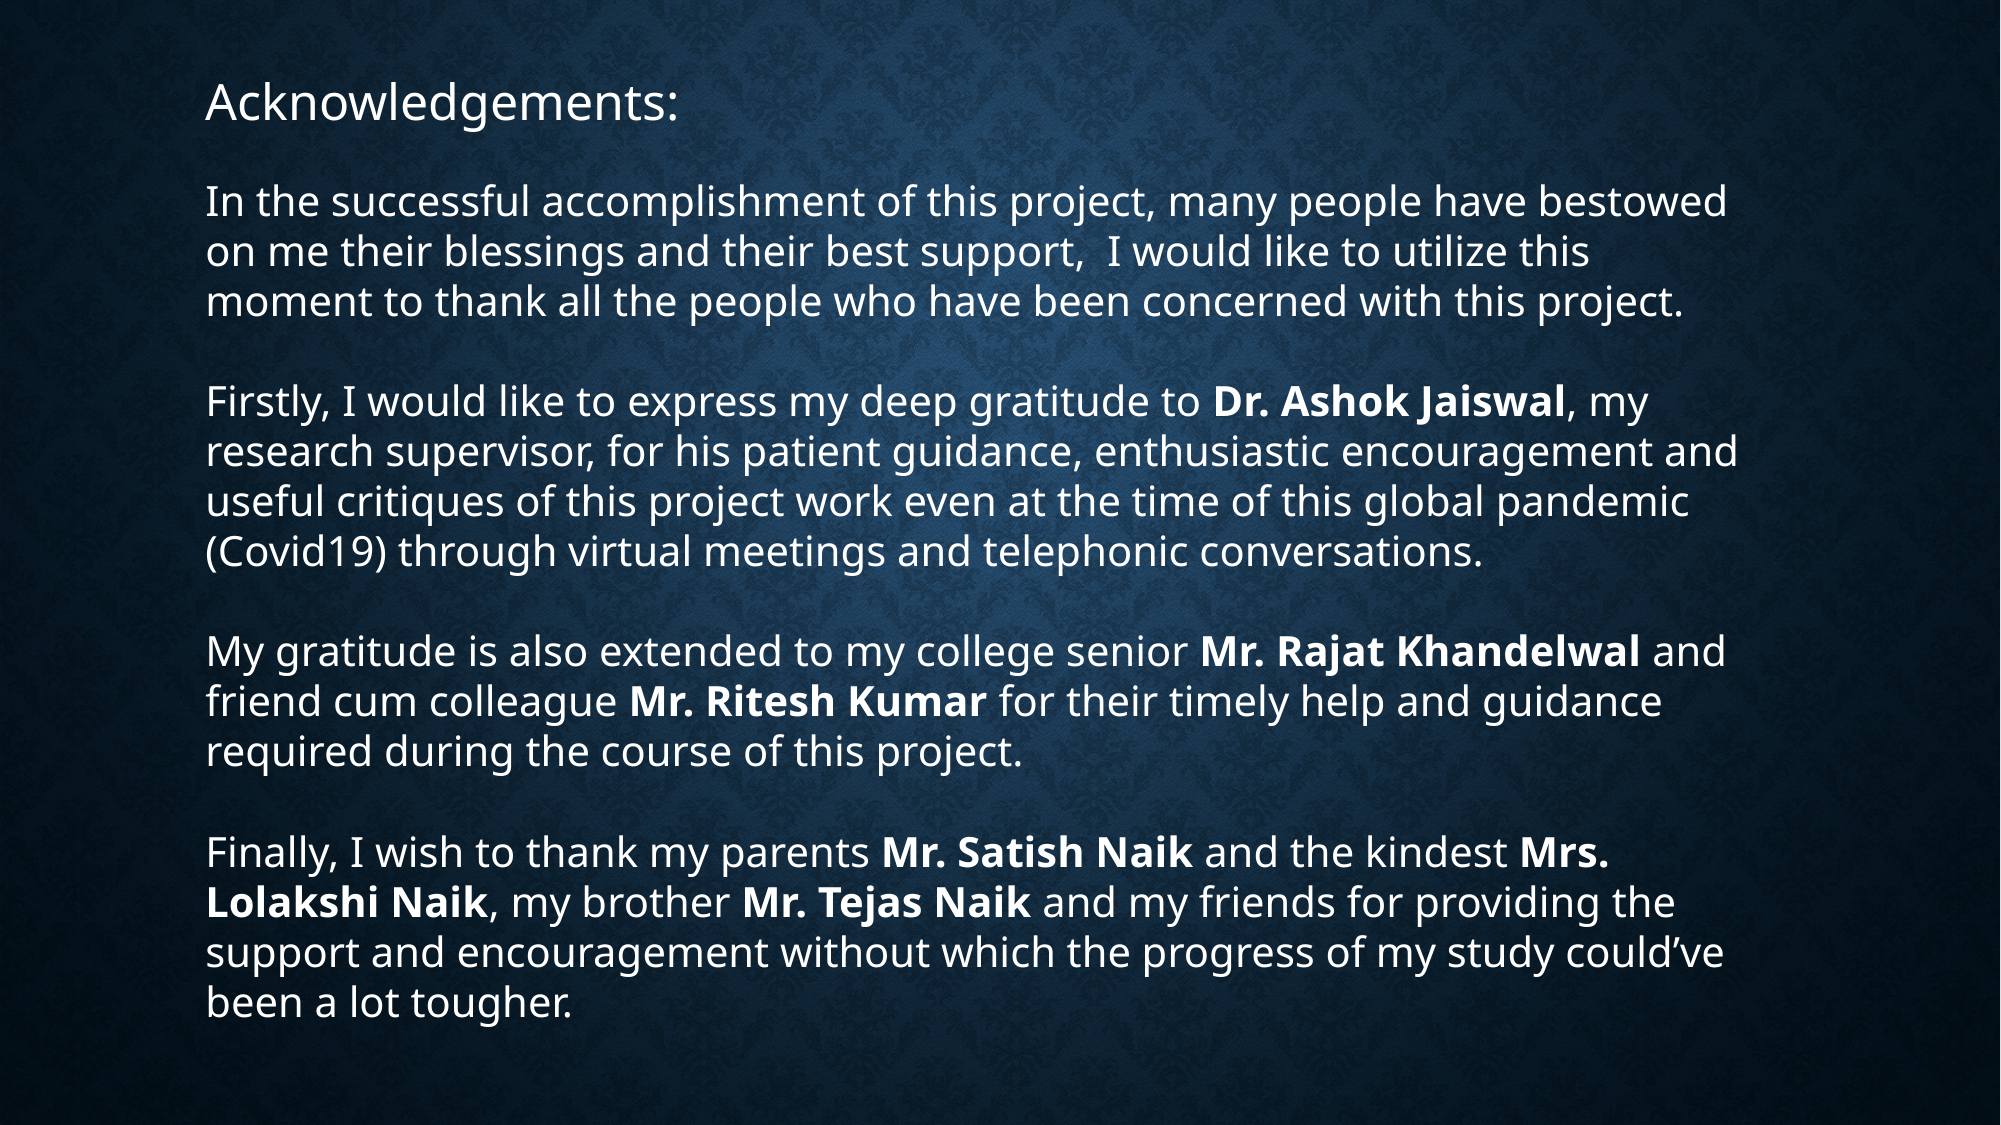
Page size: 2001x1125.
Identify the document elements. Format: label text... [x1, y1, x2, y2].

text_box Acknowledgements: In the successful accomplishment of this project, many people have bestowed on me their blessings and their best support, I would like to utilize this moment to thank all the people who have been concerned with this project. Firstly, I would like to express my deep gratitude to Dr. Ashok Jaiswal, my research supervisor, for his patient guidance, enthusiastic encouragement and useful critiques of this project work even at the time of this global pandemic (Covid19) through virtual meetings and telephonic conversations. My gratitude is also extended to my college senior Mr. Rajat Khandelwal and friend cum colleague Mr. Ritesh Kumar for their timely help and guidance required during the course of this project. Finally, I wish to thank my parents Mr. Satish Naik and the kindest Mrs. Lolakshi Naik, my brother Mr. Tejas Naik and my friends for providing the support and encouragement without which the progress of my study could’ve been a lot tougher. [190, 62, 1761, 1033]
